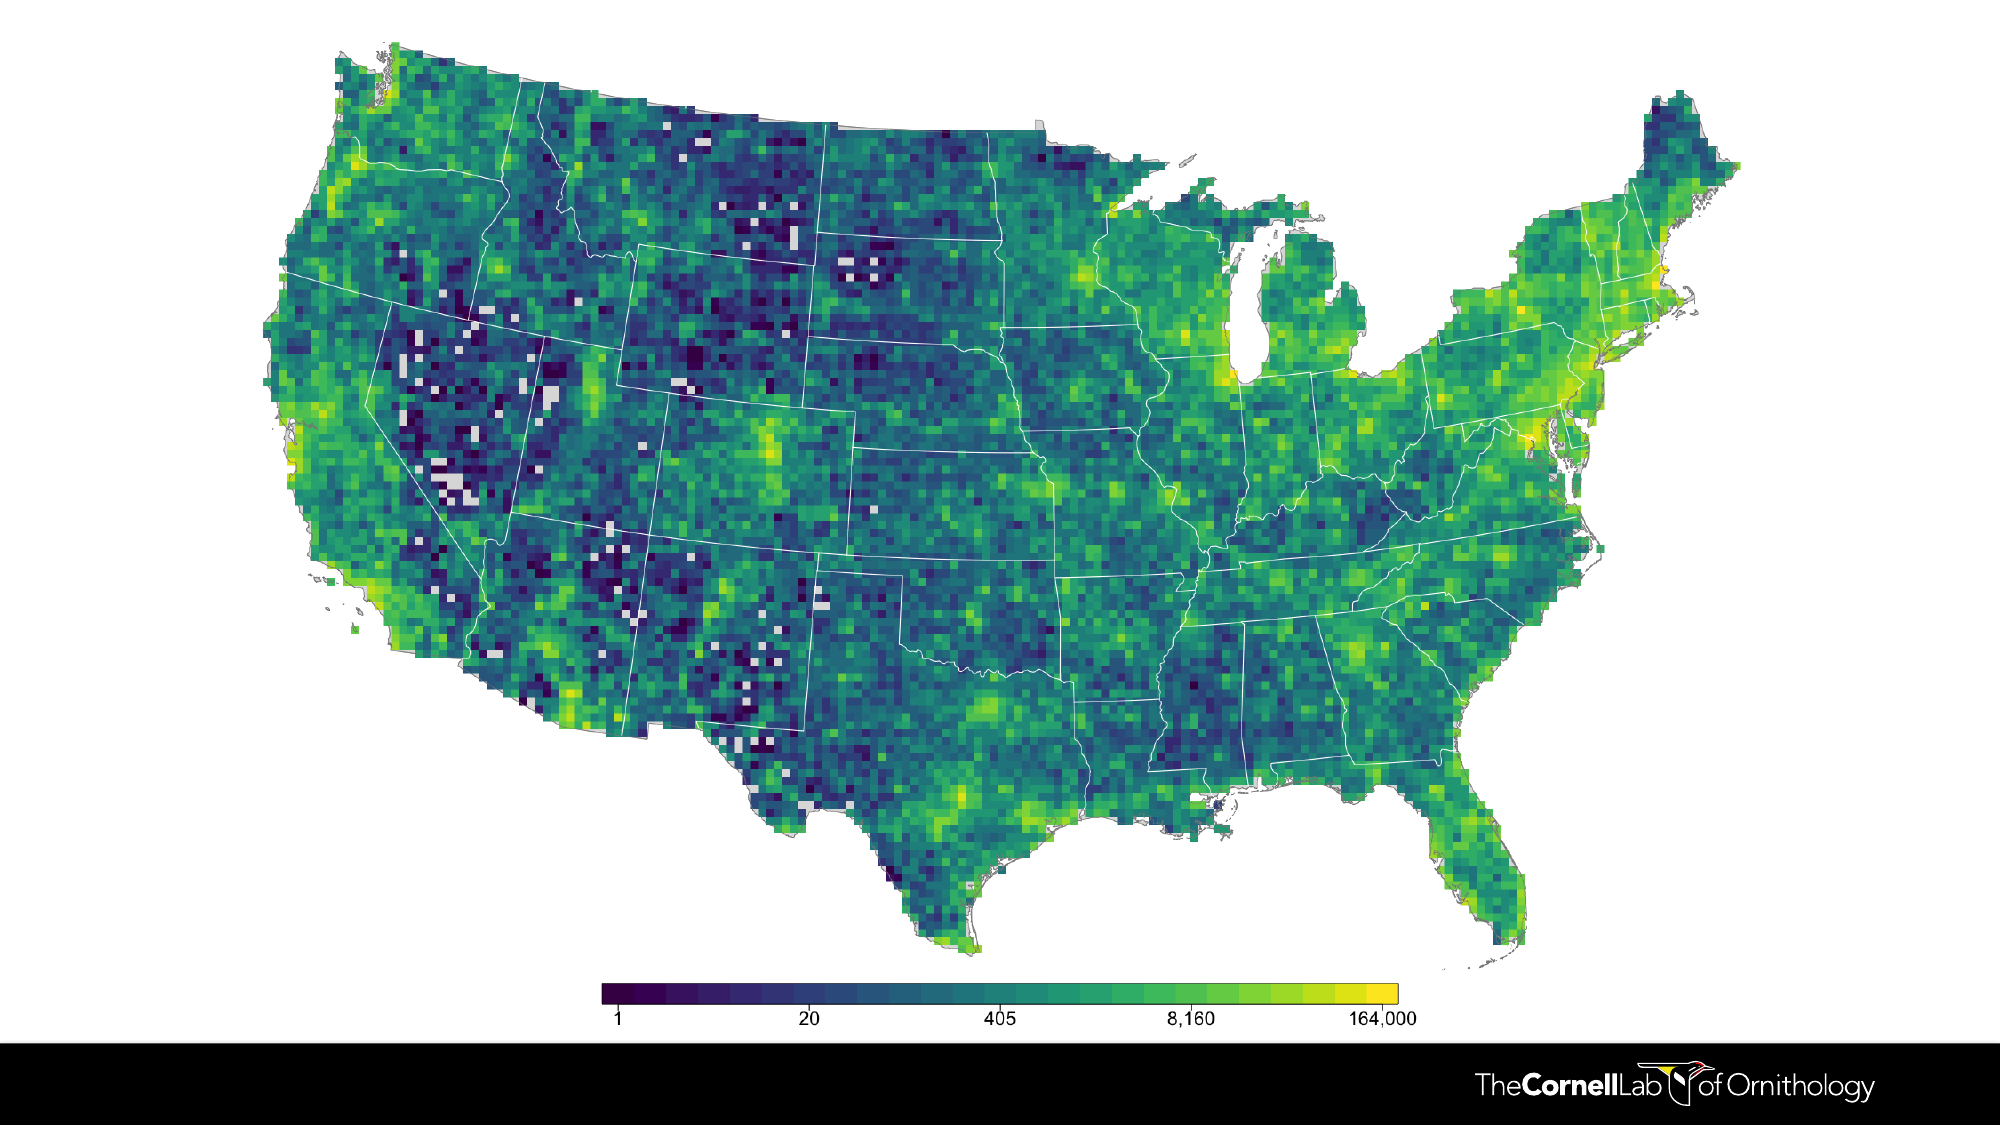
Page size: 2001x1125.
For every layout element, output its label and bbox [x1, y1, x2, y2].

picture [203, 0, 1796, 1035]
text_box [0, 1043, 2000, 1125]
